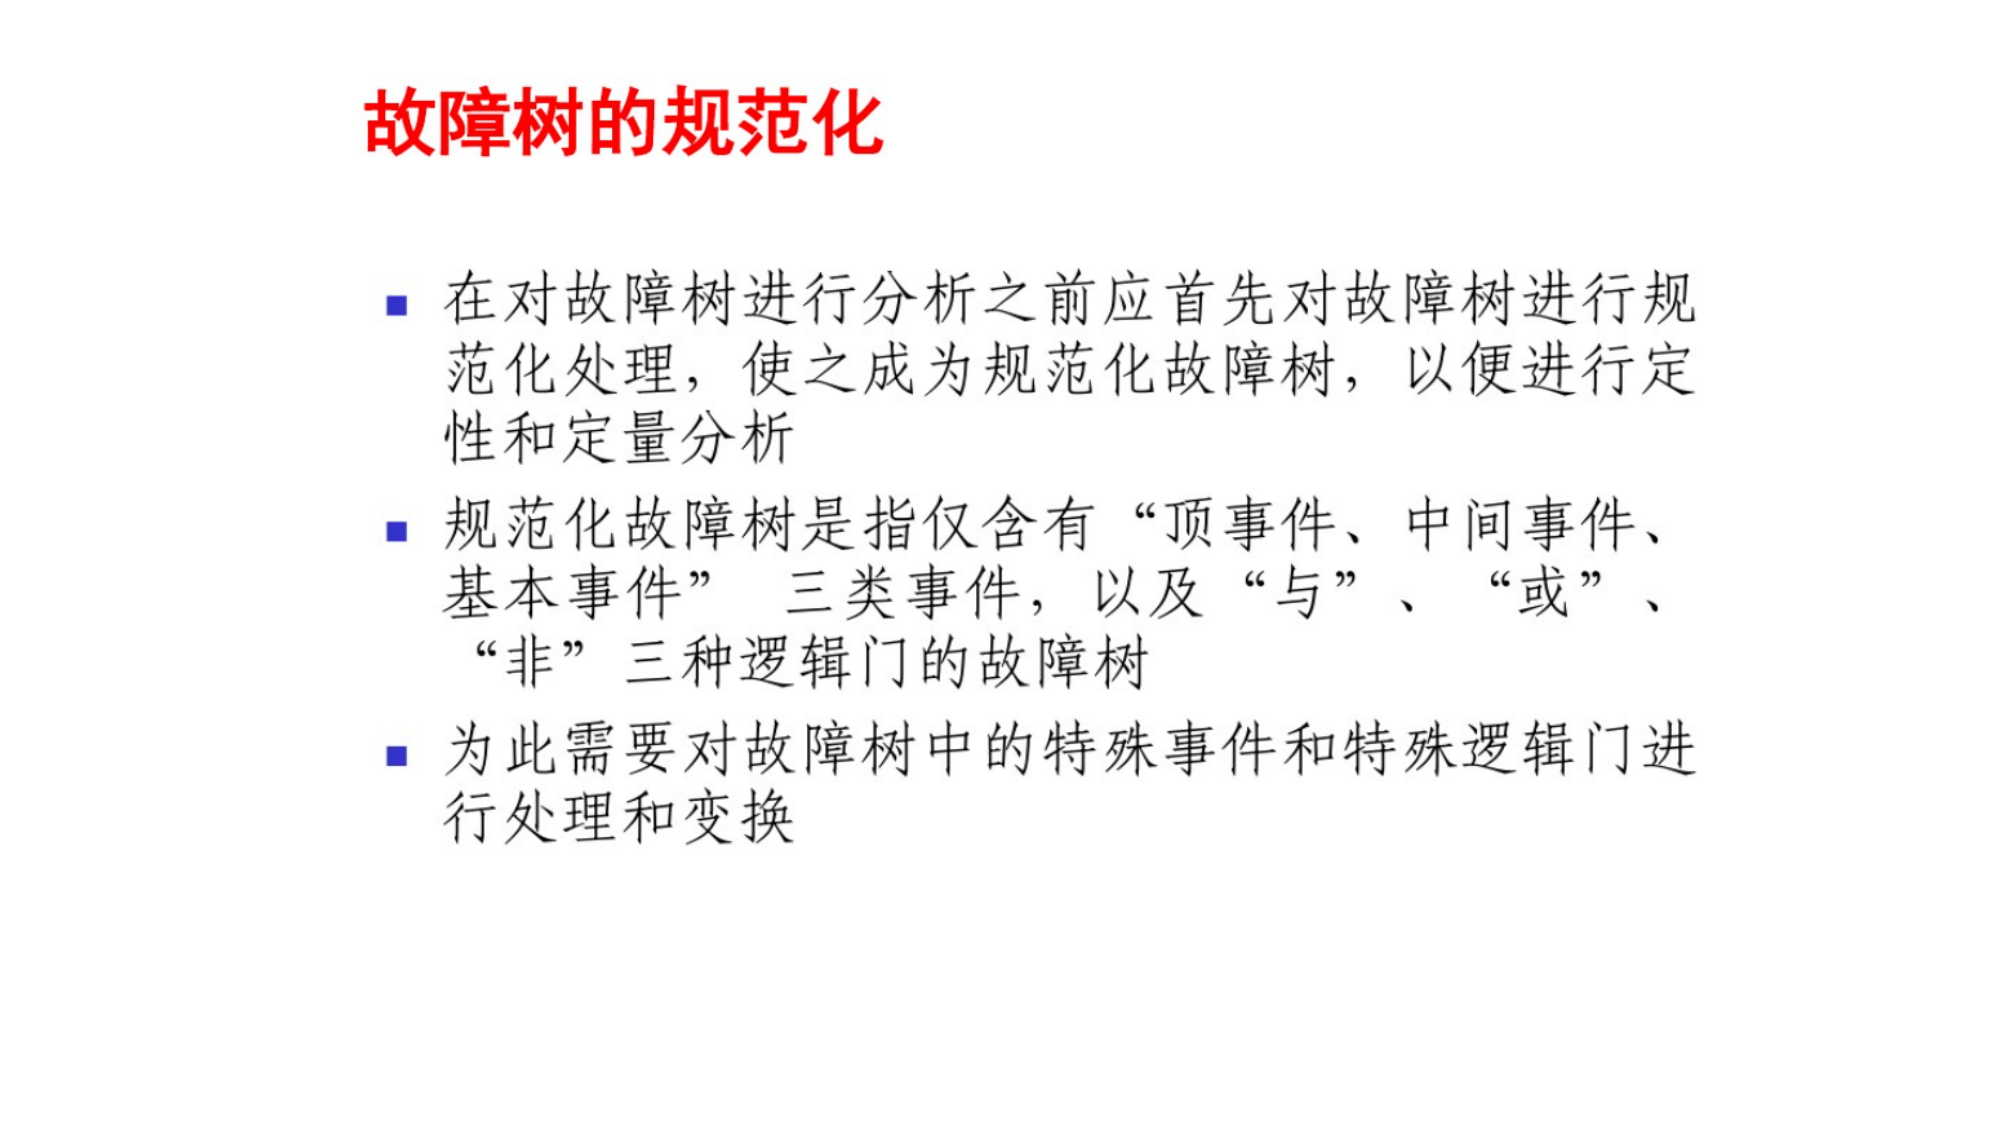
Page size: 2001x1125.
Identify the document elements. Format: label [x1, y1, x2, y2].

picture [362, 249, 1739, 863]
picture [349, 70, 888, 163]
